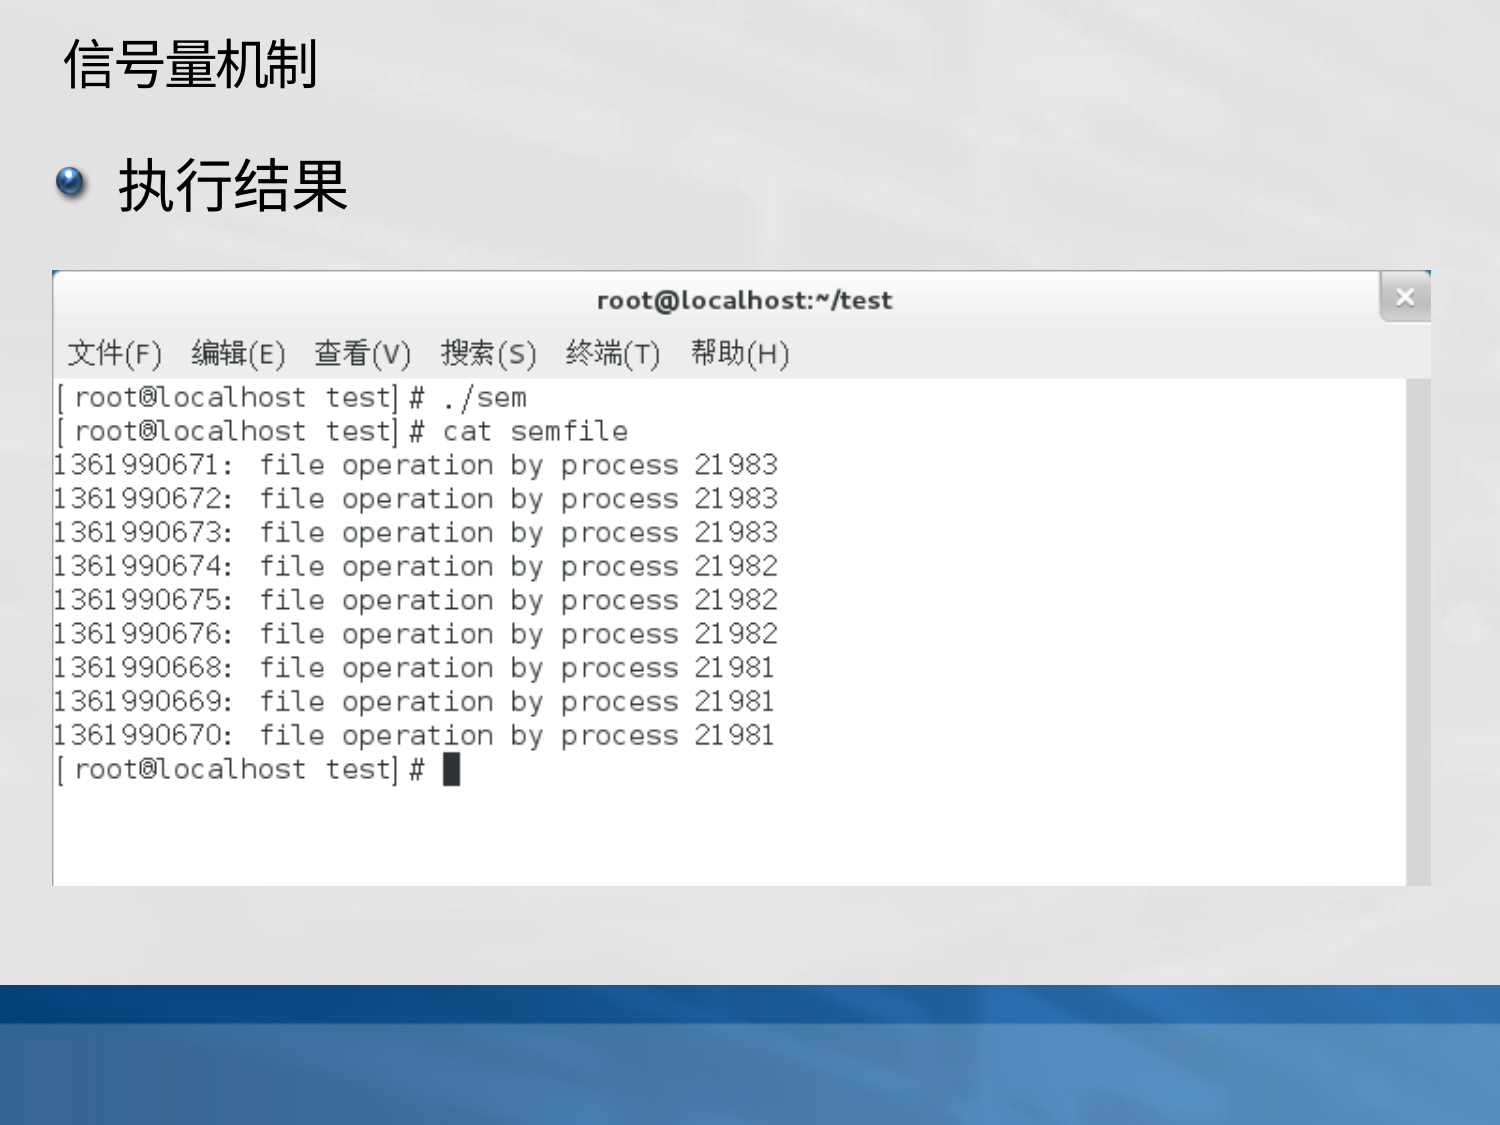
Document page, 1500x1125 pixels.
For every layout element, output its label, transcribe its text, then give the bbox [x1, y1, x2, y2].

picture [0, 0, 1500, 1125]
title 信号量机制 [62, 37, 1438, 154]
text_box 执行结果 [52, 157, 1482, 221]
list [45, 154, 1452, 461]
